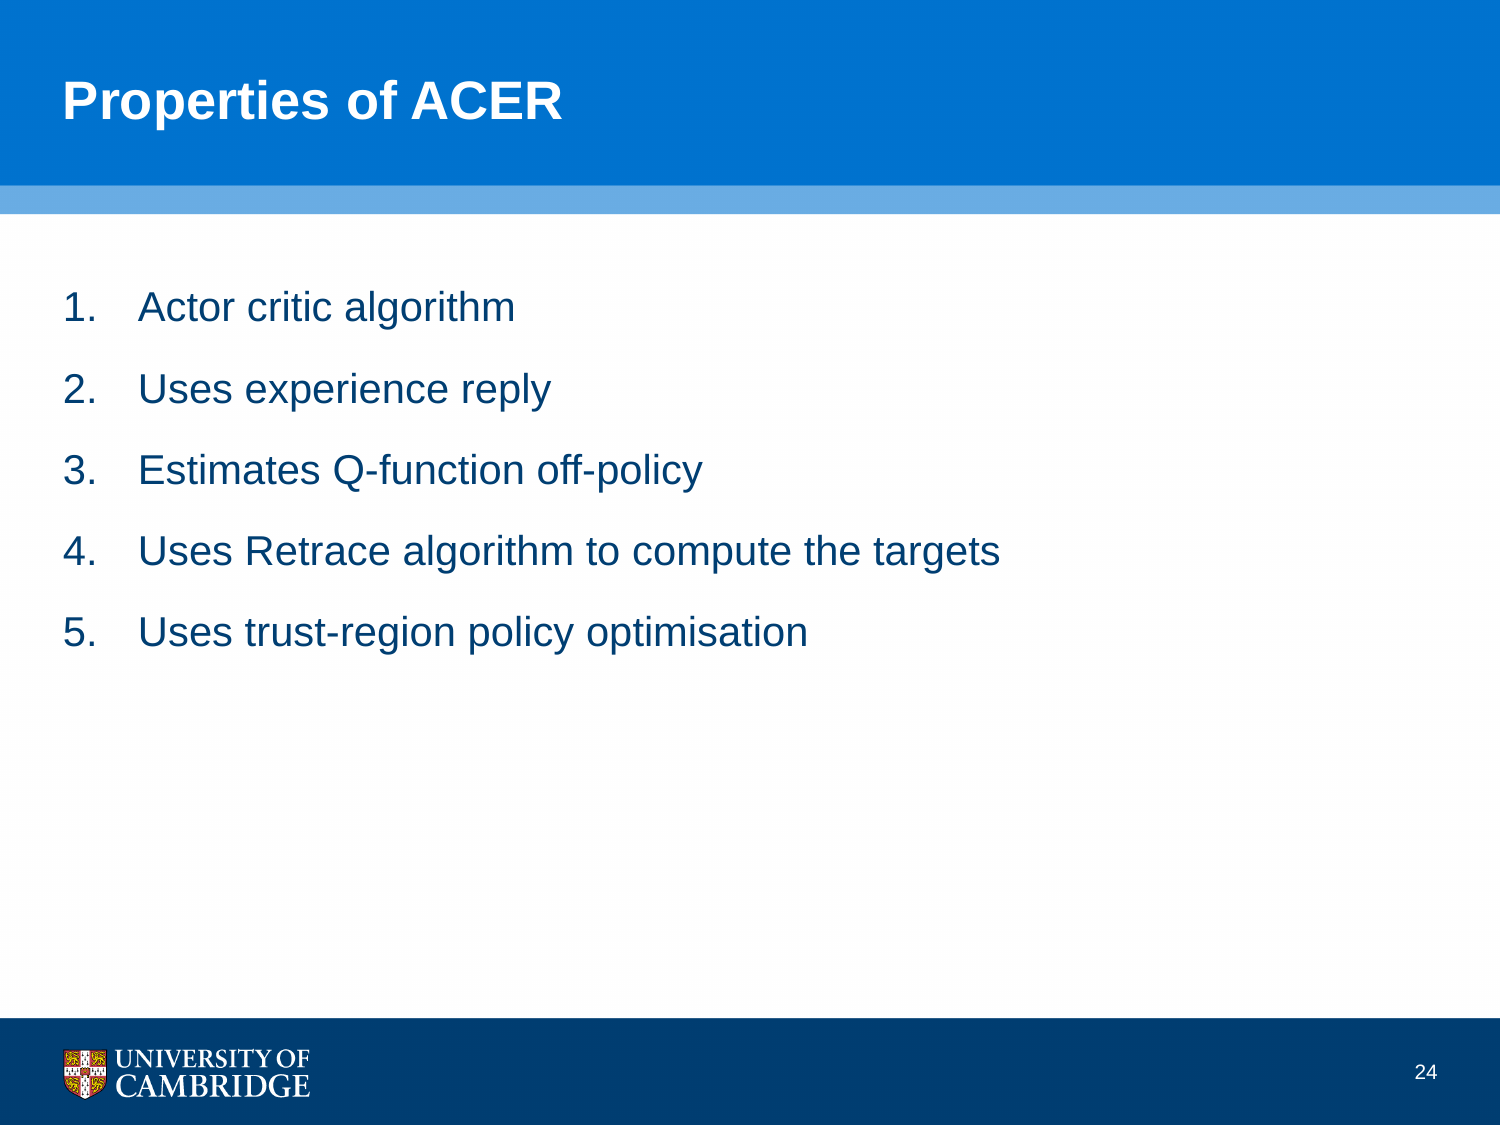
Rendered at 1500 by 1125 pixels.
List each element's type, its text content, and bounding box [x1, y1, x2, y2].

slide_number 24 [1289, 1058, 1438, 1088]
title Properties of ACER [63, 65, 1437, 135]
list Actor critic algorithm Uses experience reply Estimates Q-function off-policy Uses Retrace algorithm to compute the targets Uses trust-region policy optimisation [63, 280, 1437, 948]
picture [0, 0, 1500, 1125]
